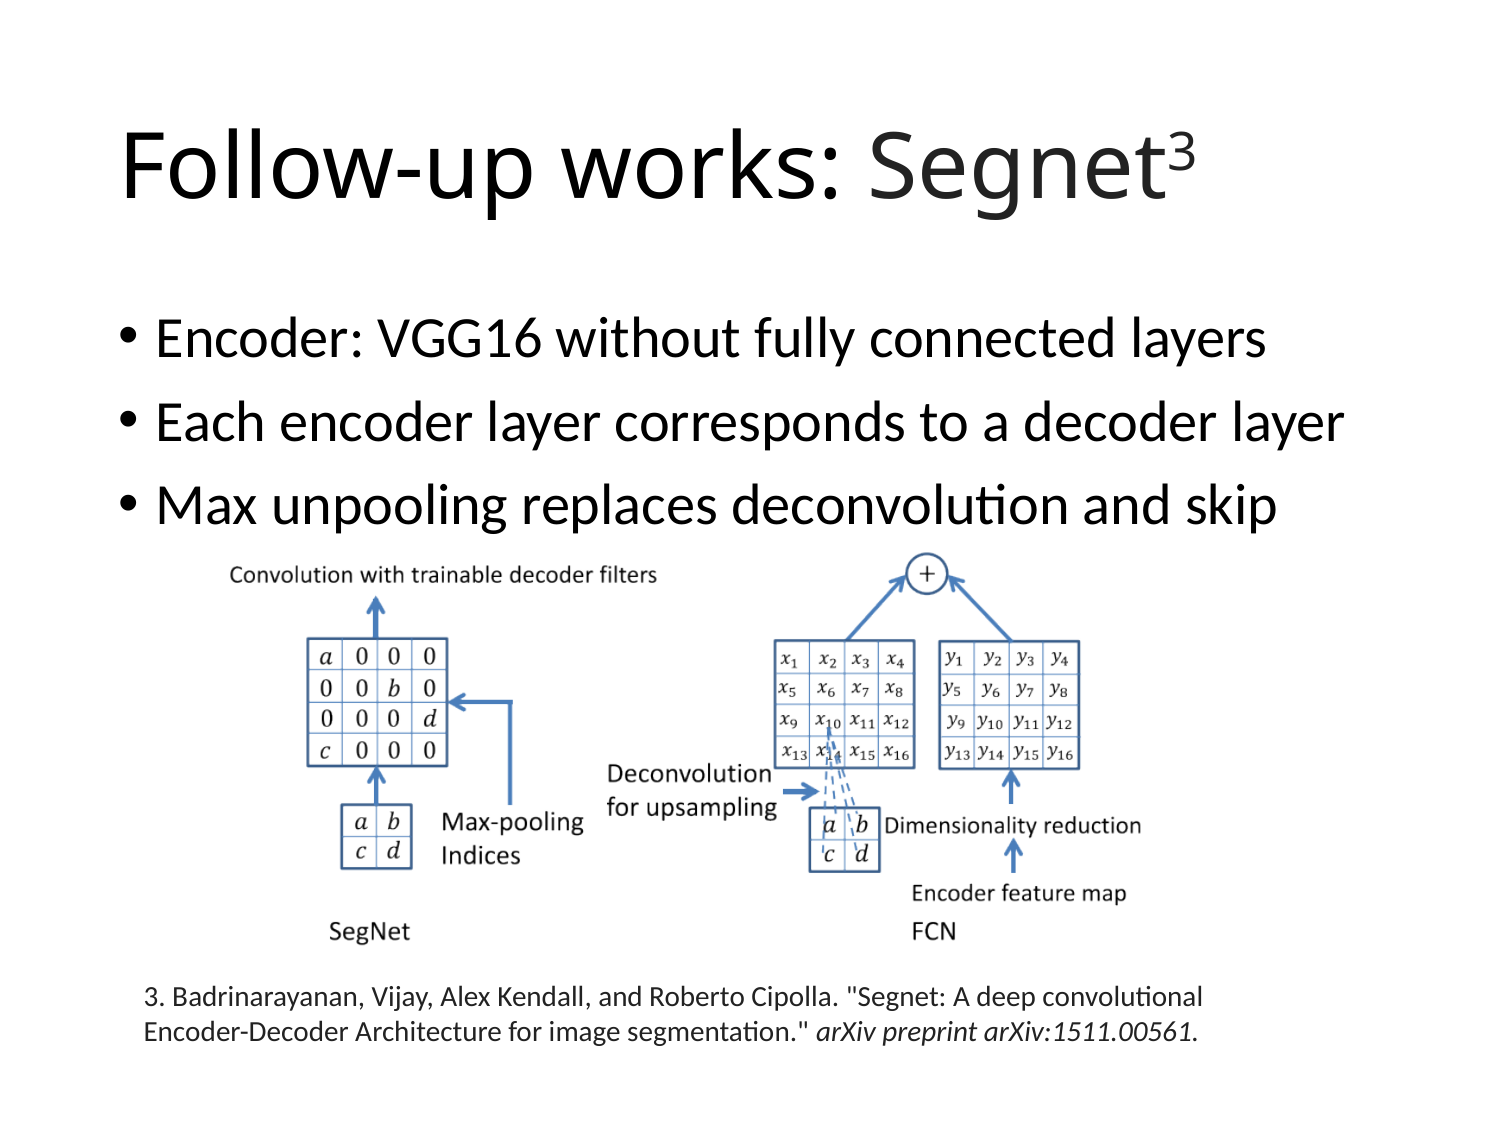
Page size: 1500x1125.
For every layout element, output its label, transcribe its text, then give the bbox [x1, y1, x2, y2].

text_box 3. Badrinarayanan, Vijay, Alex Kendall, and Roberto Cipolla. "Segnet: A deep convolutional Encoder-Decoder Architecture for image segmentation." arXiv preprint arXiv:1511.00561. [128, 969, 1299, 1055]
picture [223, 538, 1155, 948]
title Follow-up works: Segnet3 [103, 59, 1397, 278]
list Encoder: VGG16 without fully connected layers Each encoder layer corresponds to a decoder layer Max unpooling replaces deconvolution and skip [103, 299, 1397, 1014]
